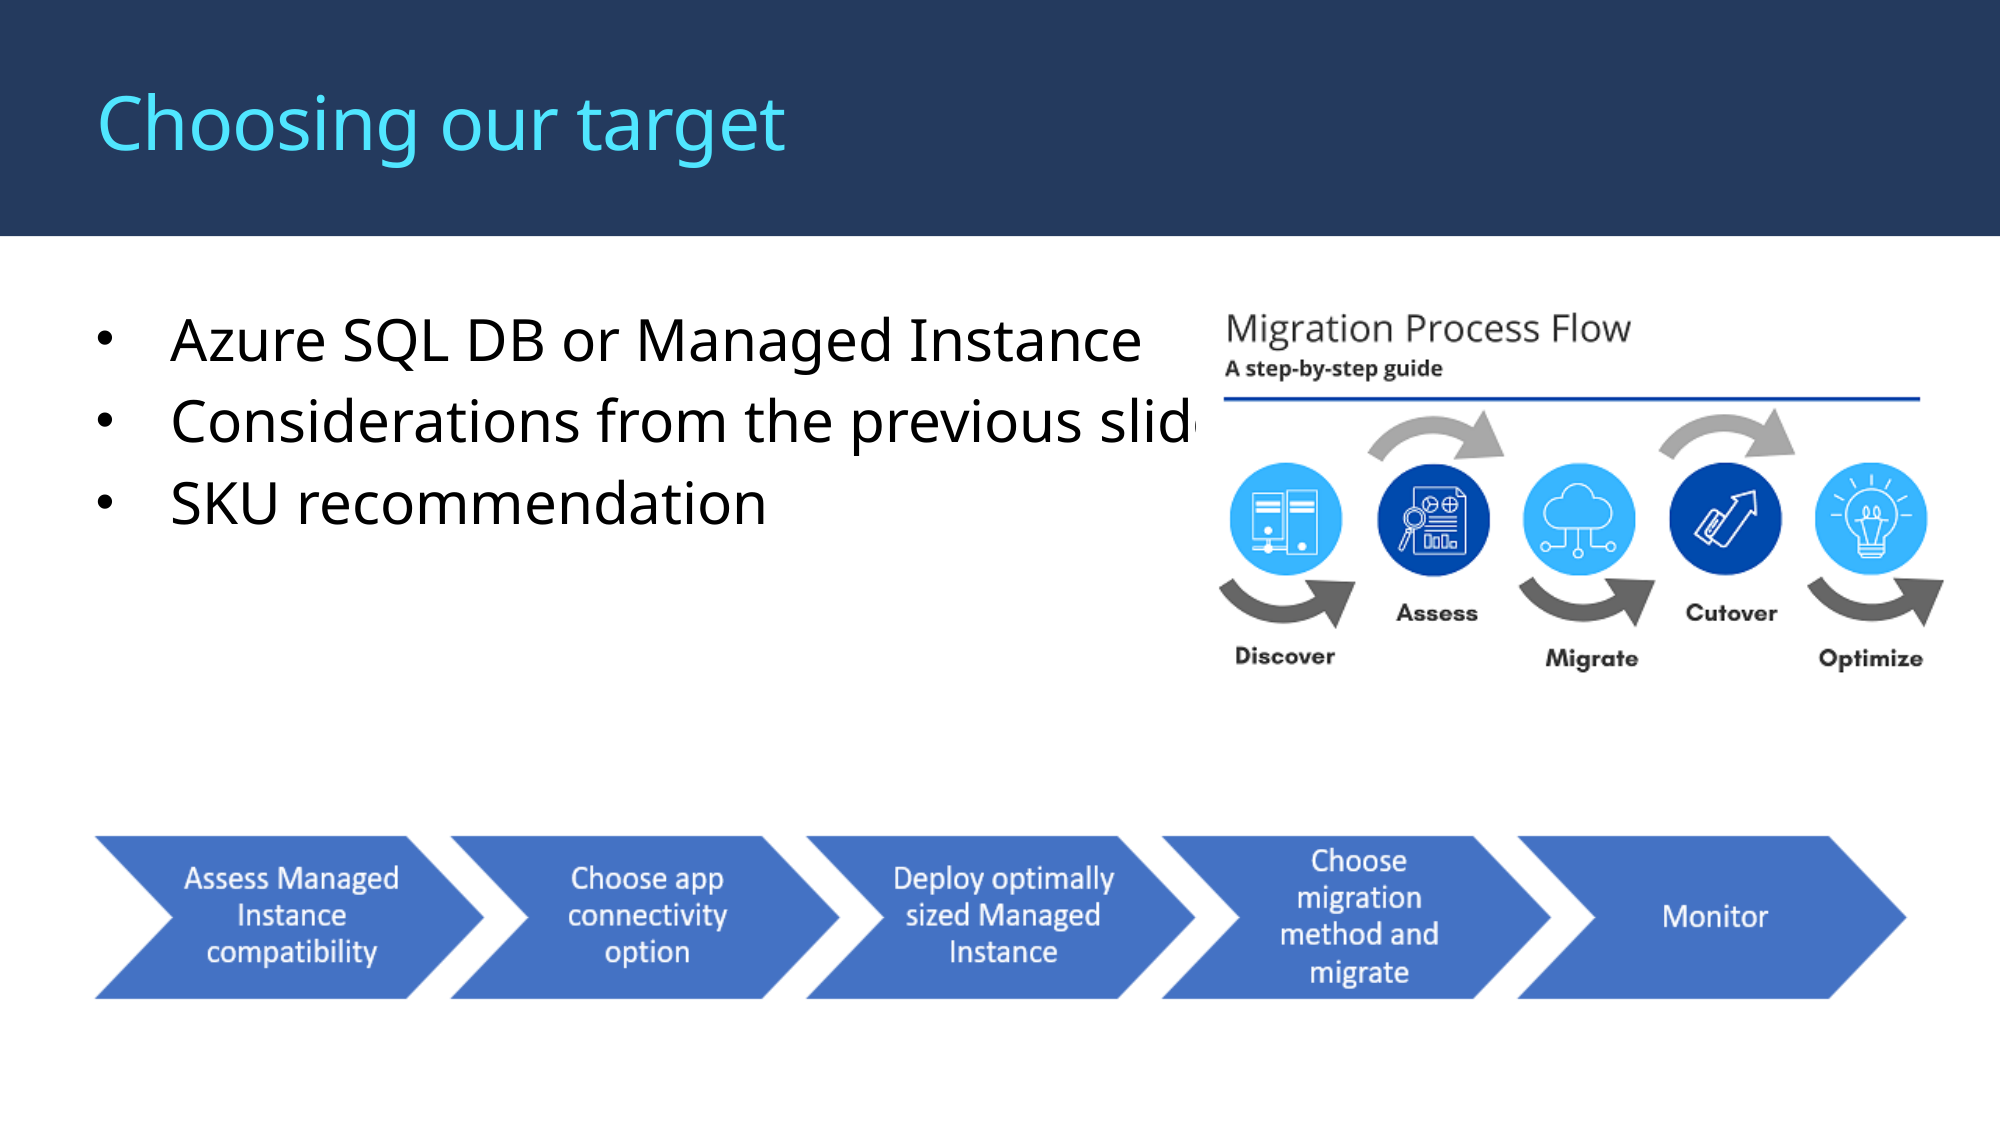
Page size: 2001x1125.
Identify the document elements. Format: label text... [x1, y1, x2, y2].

picture [1195, 301, 1961, 682]
list Azure SQL DB or Managed Instance Considerations from the previous slide SKU recommendation [95, 302, 1195, 628]
picture [38, 735, 1961, 1074]
title Choosing our target [96, 75, 1904, 166]
